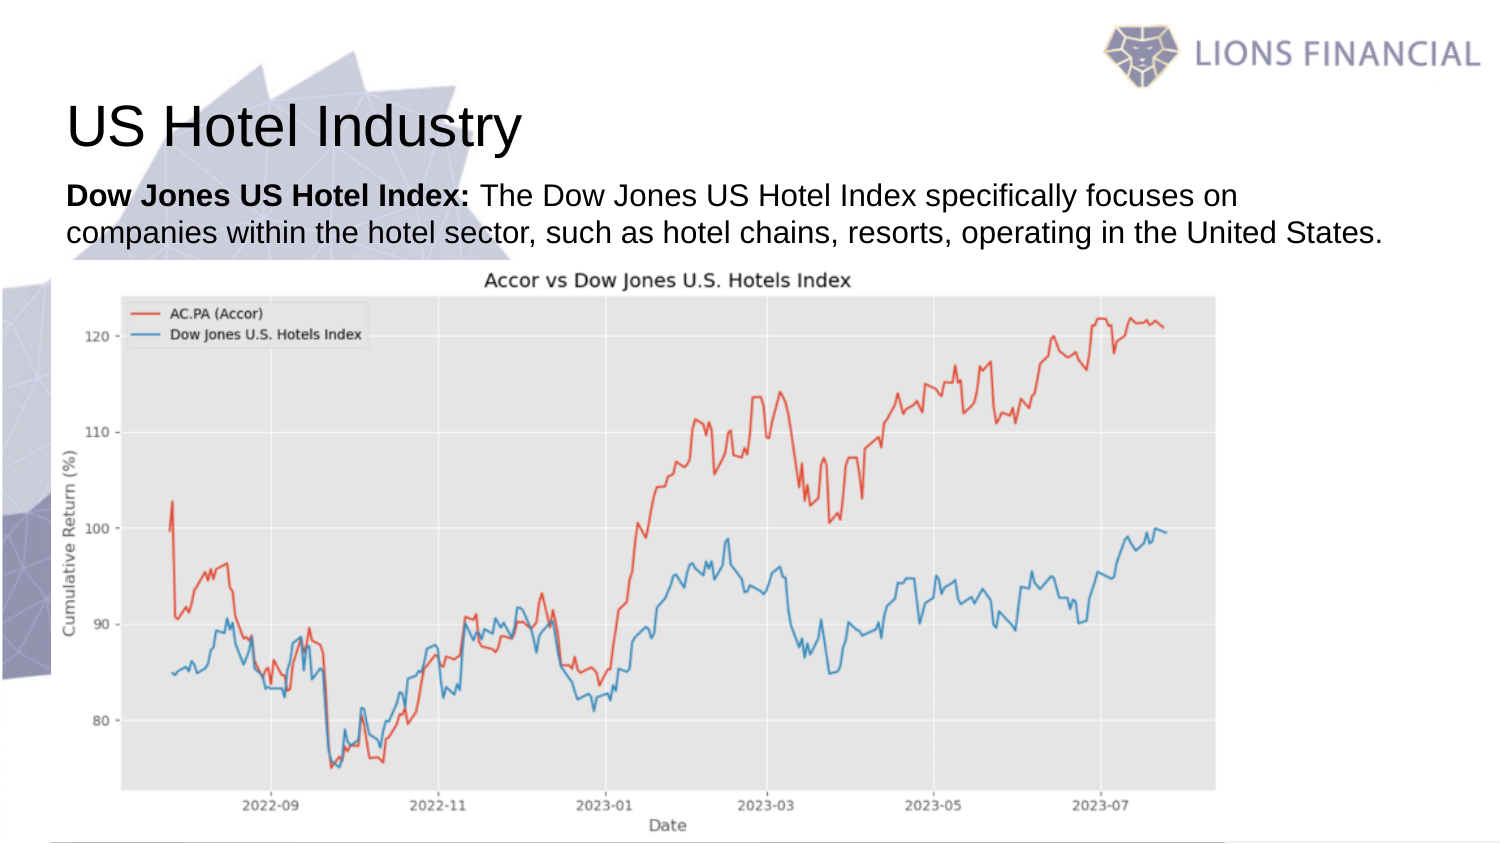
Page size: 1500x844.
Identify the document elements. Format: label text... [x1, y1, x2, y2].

title US Hotel Industry [51, 72, 1449, 167]
picture [0, 0, 1500, 844]
text_box Dow Jones US Hotel Index: The Dow Jones US Hotel Index specifically focuses on companies within the hotel sector, such as hotel chains, resorts, operating in the United States. [51, 160, 1407, 249]
